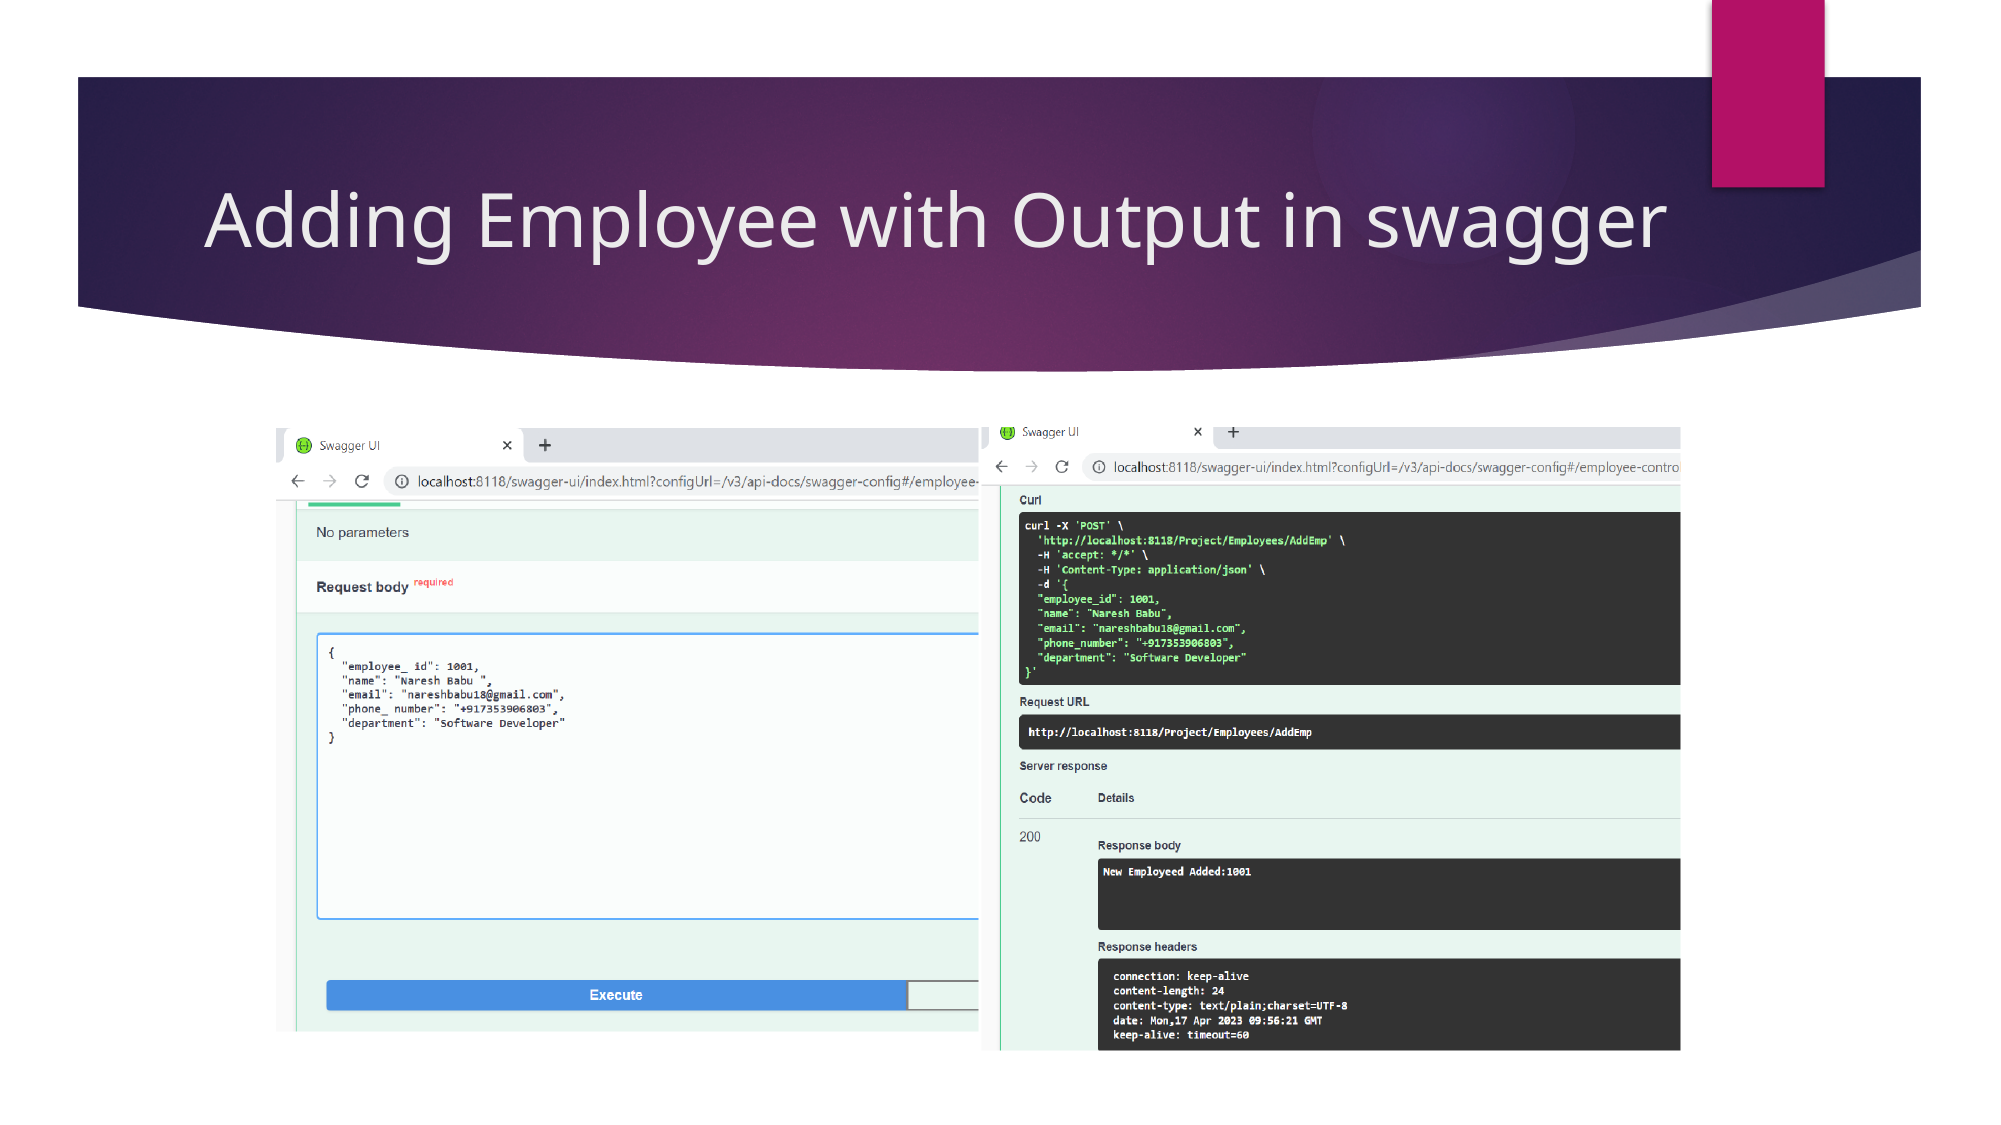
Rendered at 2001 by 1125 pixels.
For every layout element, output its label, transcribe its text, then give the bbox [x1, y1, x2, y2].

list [274, 426, 1713, 1068]
title Adding Employee with Output in swagger [189, 159, 1713, 276]
